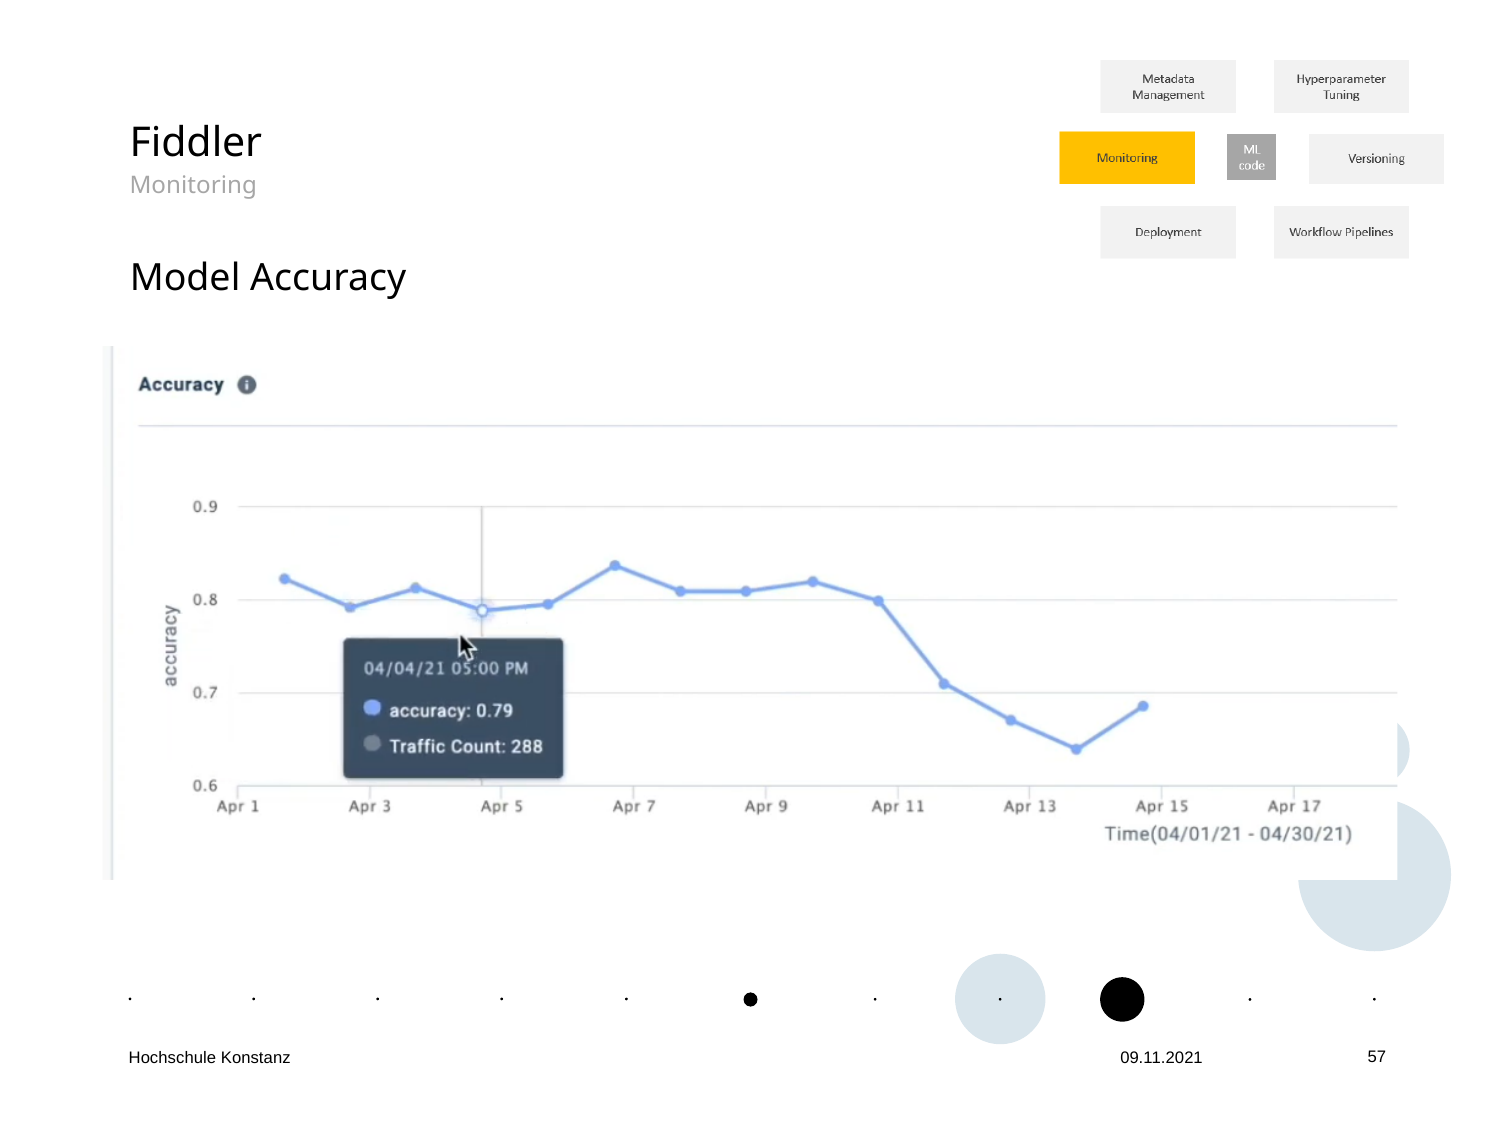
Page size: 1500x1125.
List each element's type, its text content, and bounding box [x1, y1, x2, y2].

list Fiddler Monitoring [114, 107, 1036, 207]
picture [1041, 37, 1460, 277]
list Model Accuracy [115, 245, 1251, 345]
picture [102, 346, 1398, 912]
